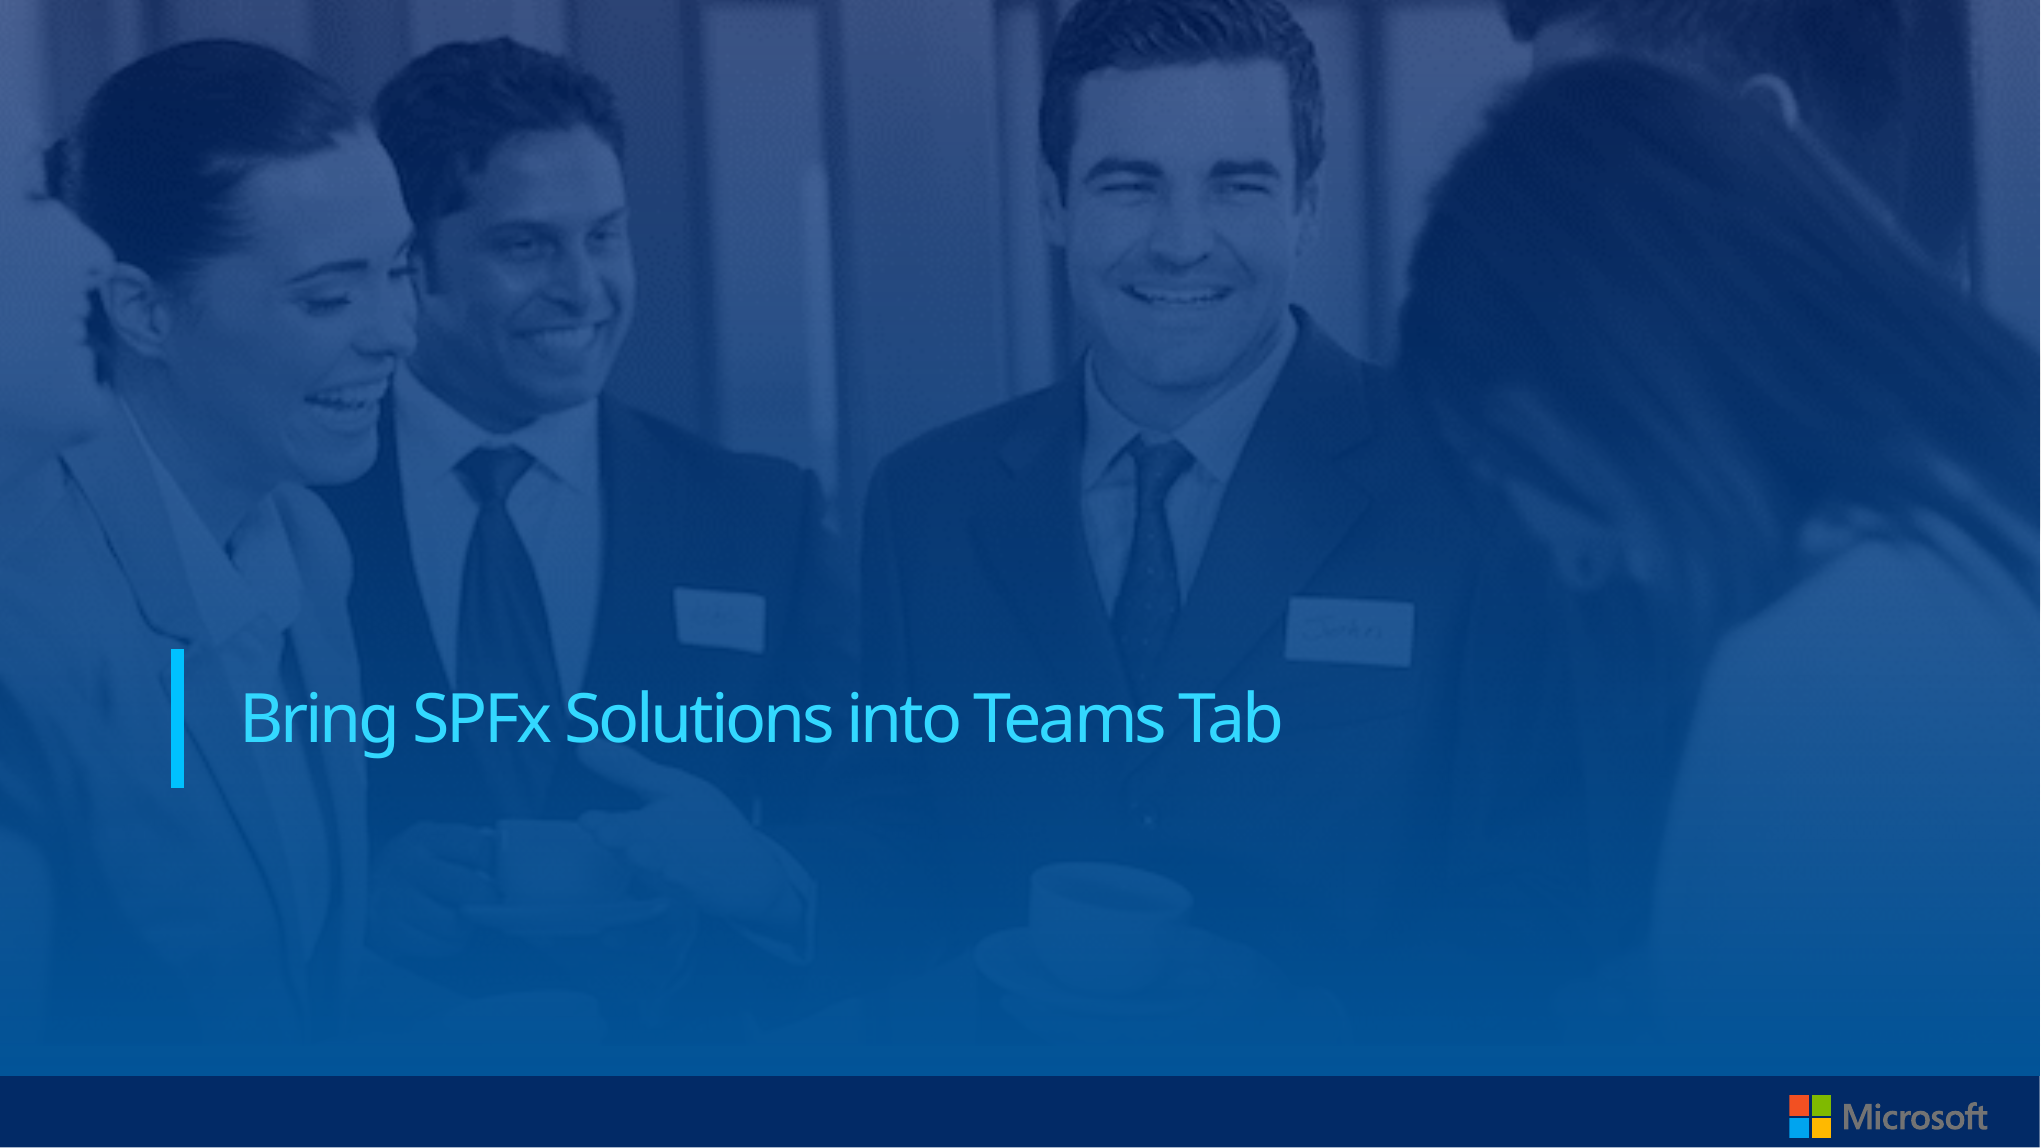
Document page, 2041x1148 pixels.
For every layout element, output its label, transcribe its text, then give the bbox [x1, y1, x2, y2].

title Bring SPFx Solutions into Teams Tab [215, 596, 1994, 845]
